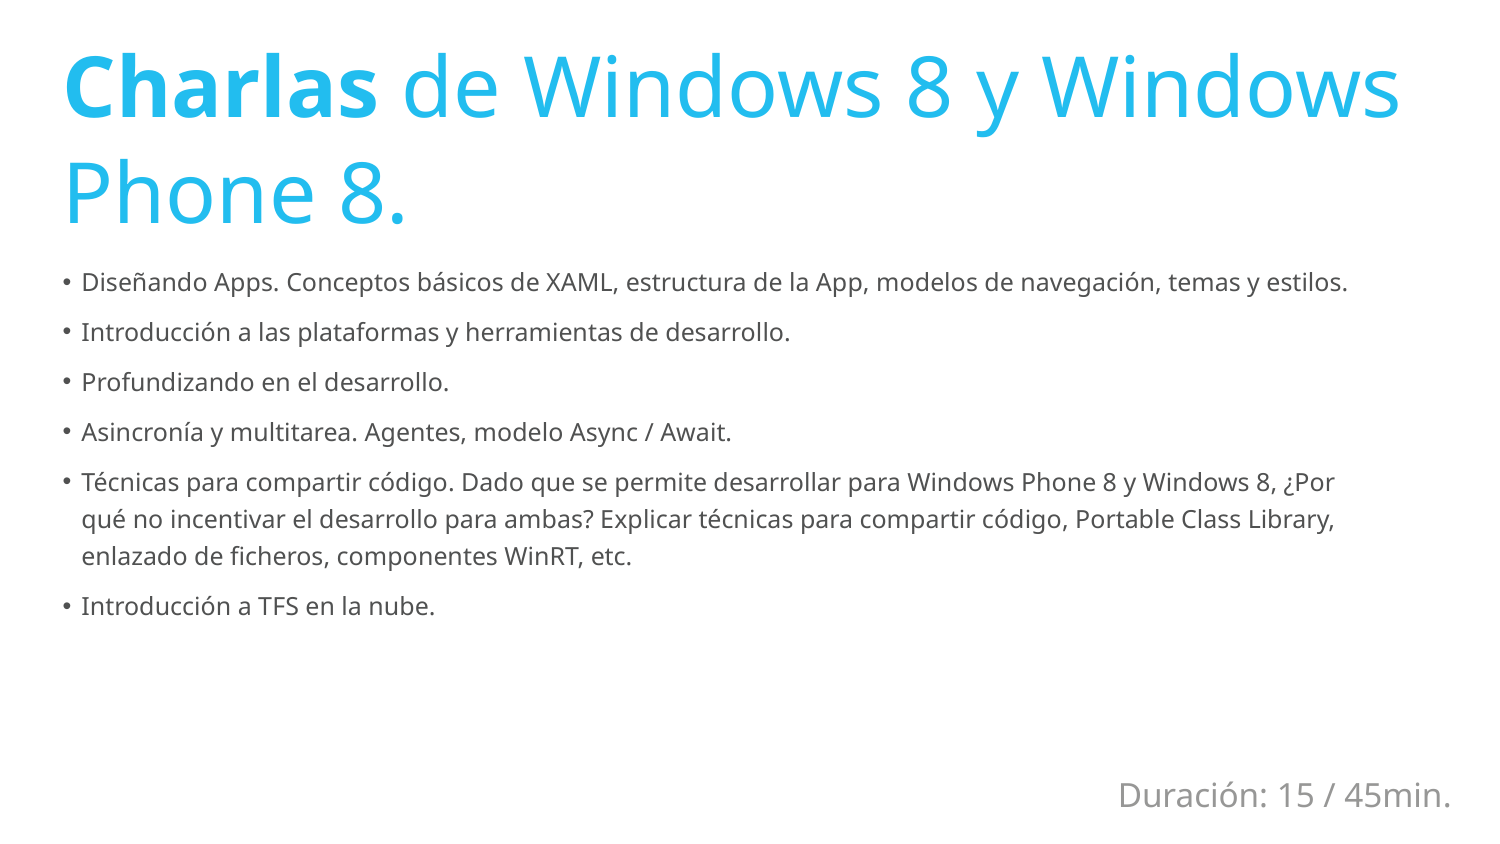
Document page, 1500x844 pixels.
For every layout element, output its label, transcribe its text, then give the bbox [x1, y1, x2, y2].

title Charlas de Windows 8 y Windows Phone 8. [62, 28, 1438, 242]
list Diseñando Apps. Conceptos básicos de XAML, estructura de la App, modelos de navegación, temas y estilos. Introducción a las plataformas y herramientas de desarrollo. Profundizando en el desarrollo. Asincronía y multitarea. Agentes, modelo Async / Await. Técnicas para compartir código. Dado que se permite desarrollar para Windows Phone 8 y Windows 8, ¿Por qué no incentivar el desarrollo para ambas? Explicar técnicas para compartir código, Portable Class Library, enlazado de ficheros, componentes WinRT, etc. Introducción a TFS en la nube. [62, 259, 1357, 779]
text_box Duración: 15 / 45min. [1117, 774, 1452, 815]
